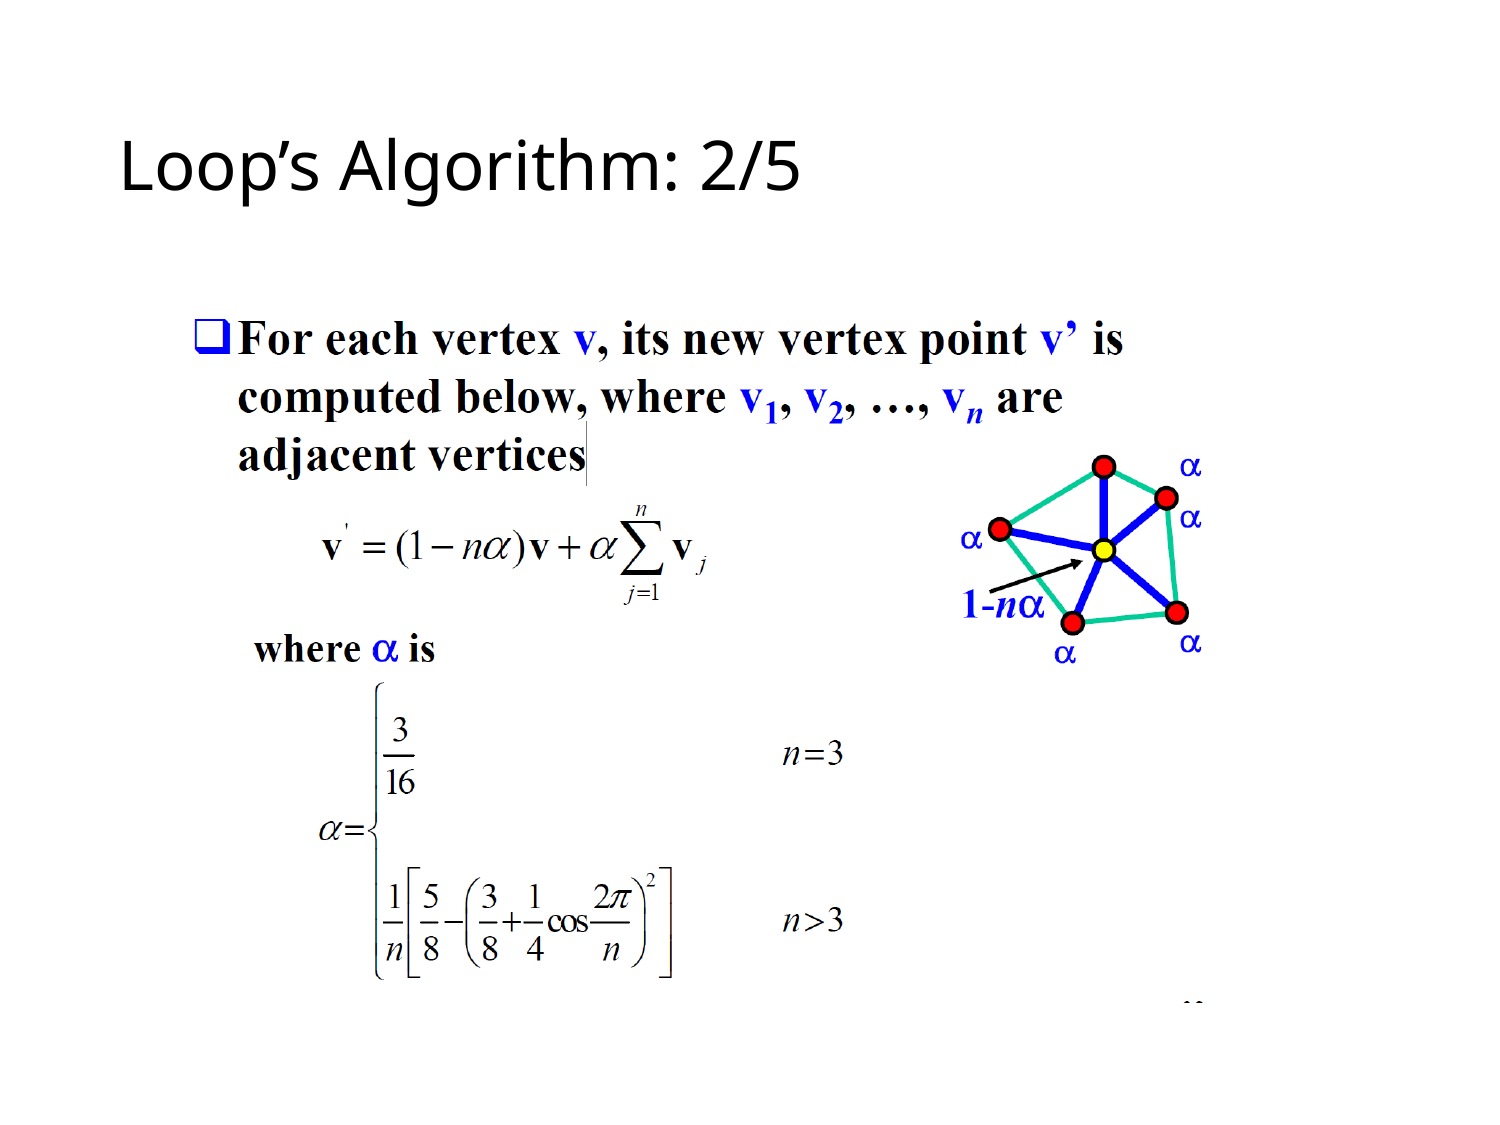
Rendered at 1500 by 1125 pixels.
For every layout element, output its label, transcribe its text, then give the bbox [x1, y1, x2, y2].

title Loop’s Algorithm: 2/5 [103, 59, 1397, 278]
picture [52, 296, 1258, 1003]
